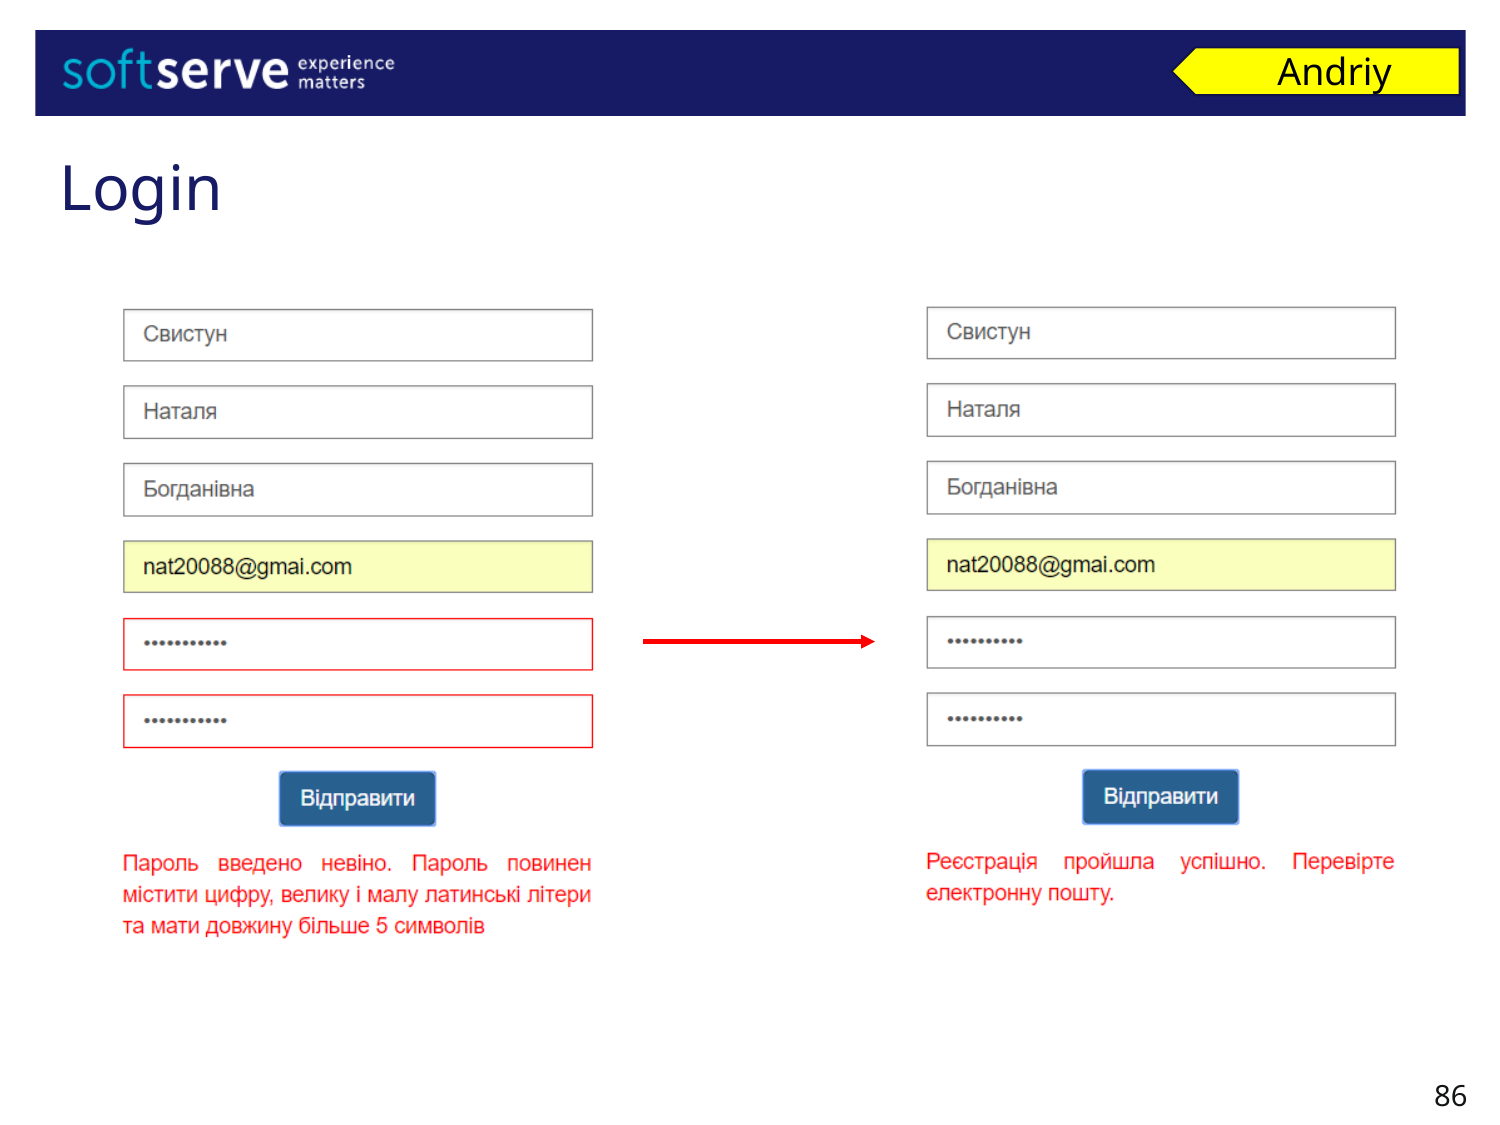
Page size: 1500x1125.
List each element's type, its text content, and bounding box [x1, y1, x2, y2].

slide_number 86 [1419, 1070, 1500, 1125]
subtitle Login [44, 148, 1255, 224]
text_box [1171, 40, 1460, 102]
picture [907, 288, 1420, 928]
picture [97, 294, 617, 981]
